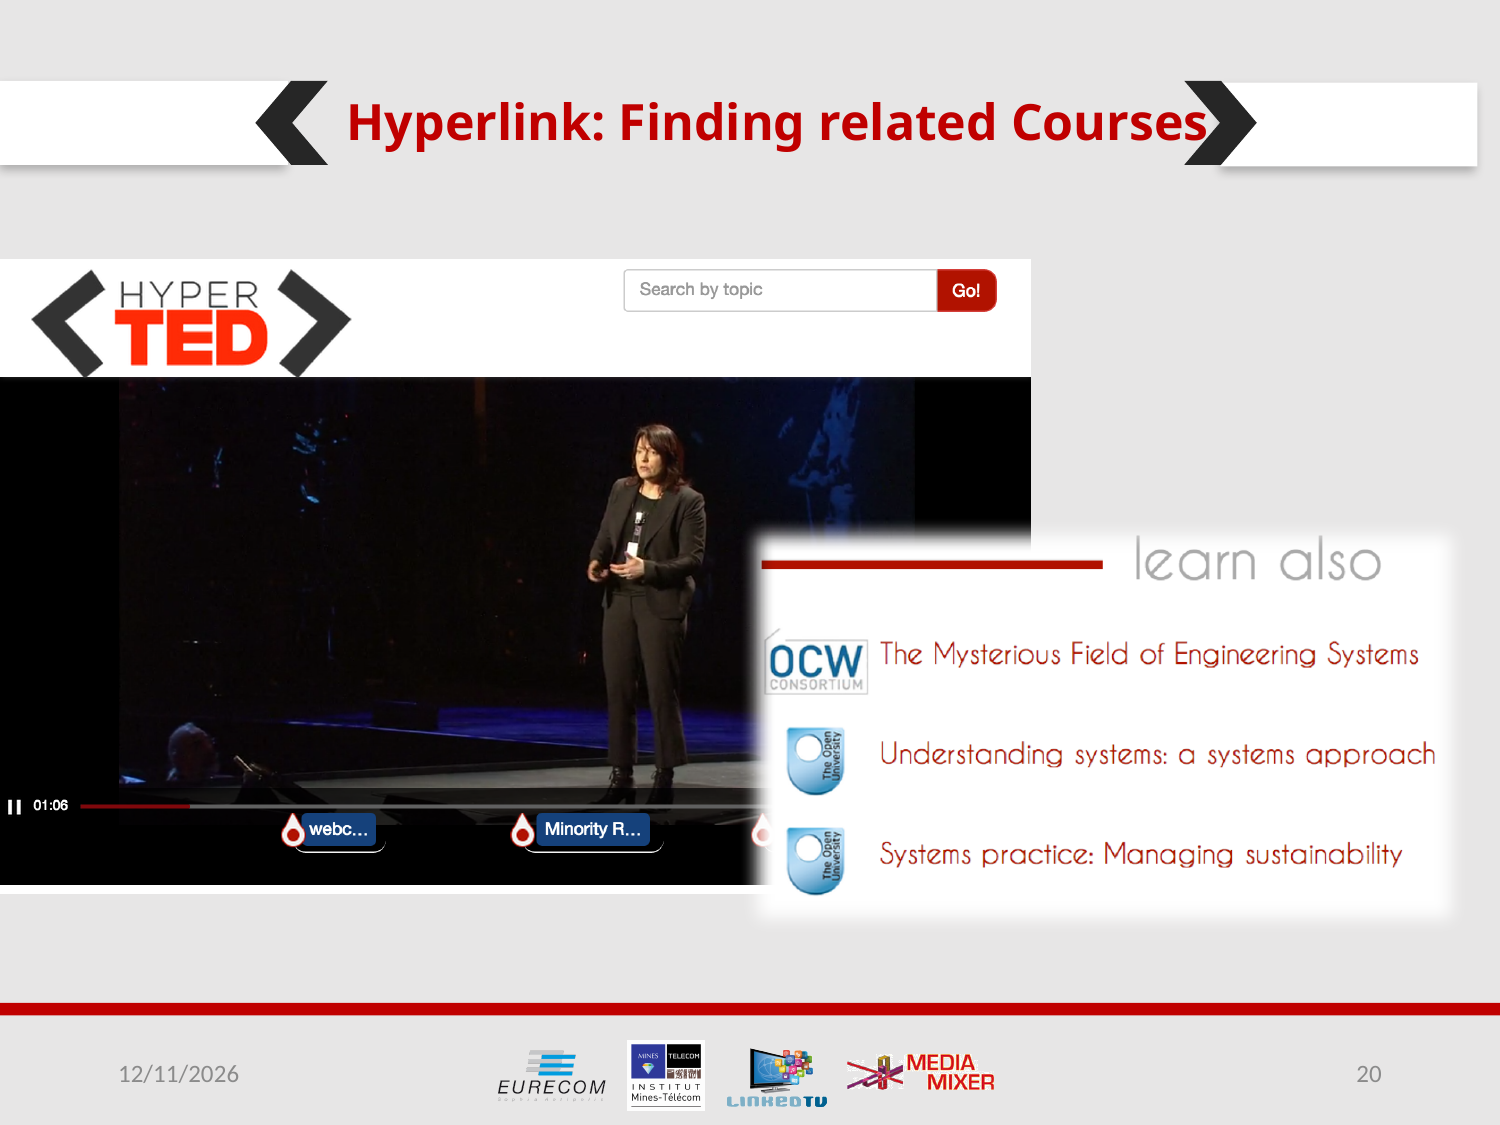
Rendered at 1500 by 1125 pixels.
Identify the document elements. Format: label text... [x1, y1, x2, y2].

picture [0, 259, 1469, 936]
text_box [0, 80, 289, 166]
slide_number 20 [1059, 1042, 1397, 1103]
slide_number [103, 1042, 441, 1103]
picture [847, 1054, 994, 1090]
text_box Hyperlink: Finding related Courses [297, 83, 1258, 158]
text_box [253, 79, 331, 166]
picture [727, 1025, 827, 1107]
text_box [0, 1002, 1500, 1016]
text_box [1219, 81, 1478, 168]
text_box [1182, 158, 1229, 166]
text_box [1182, 79, 1225, 83]
picture [497, 1049, 606, 1103]
picture [627, 1040, 705, 1111]
